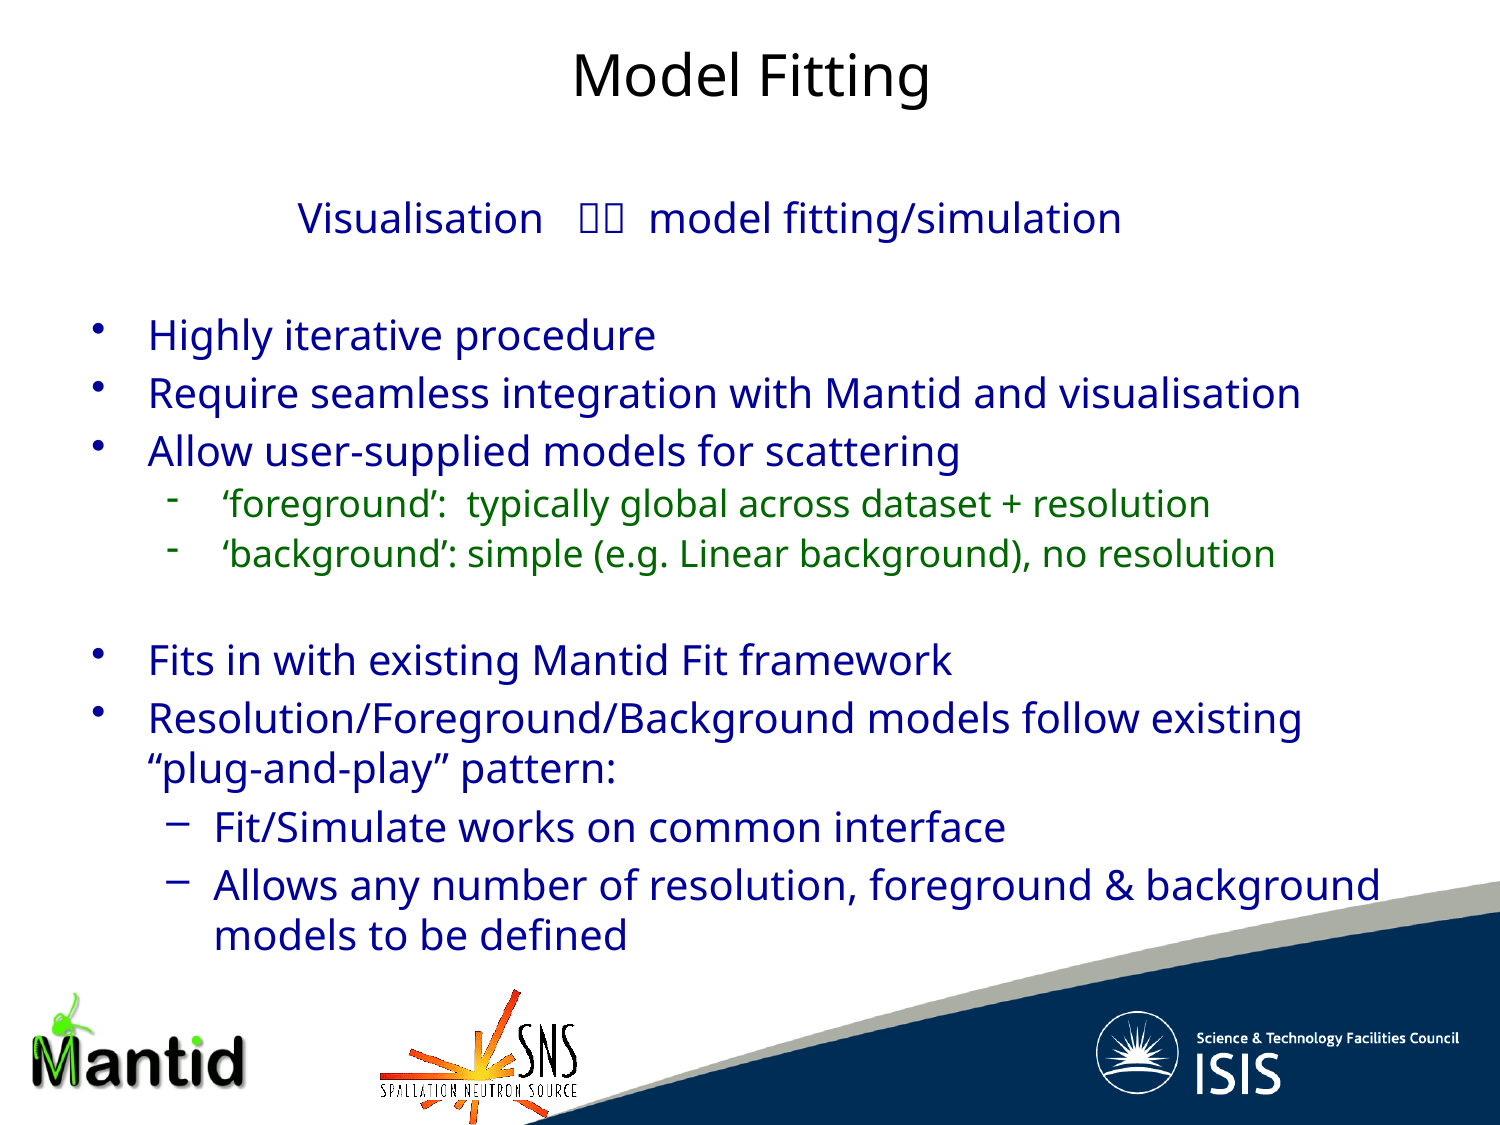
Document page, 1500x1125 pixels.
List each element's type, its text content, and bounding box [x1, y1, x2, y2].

picture [0, 879, 1500, 1125]
text_box Model Fitting [76, 30, 1427, 138]
text_box Visualisation  model fitting/simulation Highly iterative procedure Require seamless integration with Mantid and visualisation Allow user-supplied models for scattering ‘foreground’: typically global across dataset + resolution ‘background’: simple (e.g. Linear background), no resolution Fits in with existing Mantid Fit framework Resolution/Foreground/Background models follow existing “plug-and-play” pattern: Fit/Simulate works on common interface Allows any number of resolution, foreground & background models to be defined [76, 184, 1427, 927]
